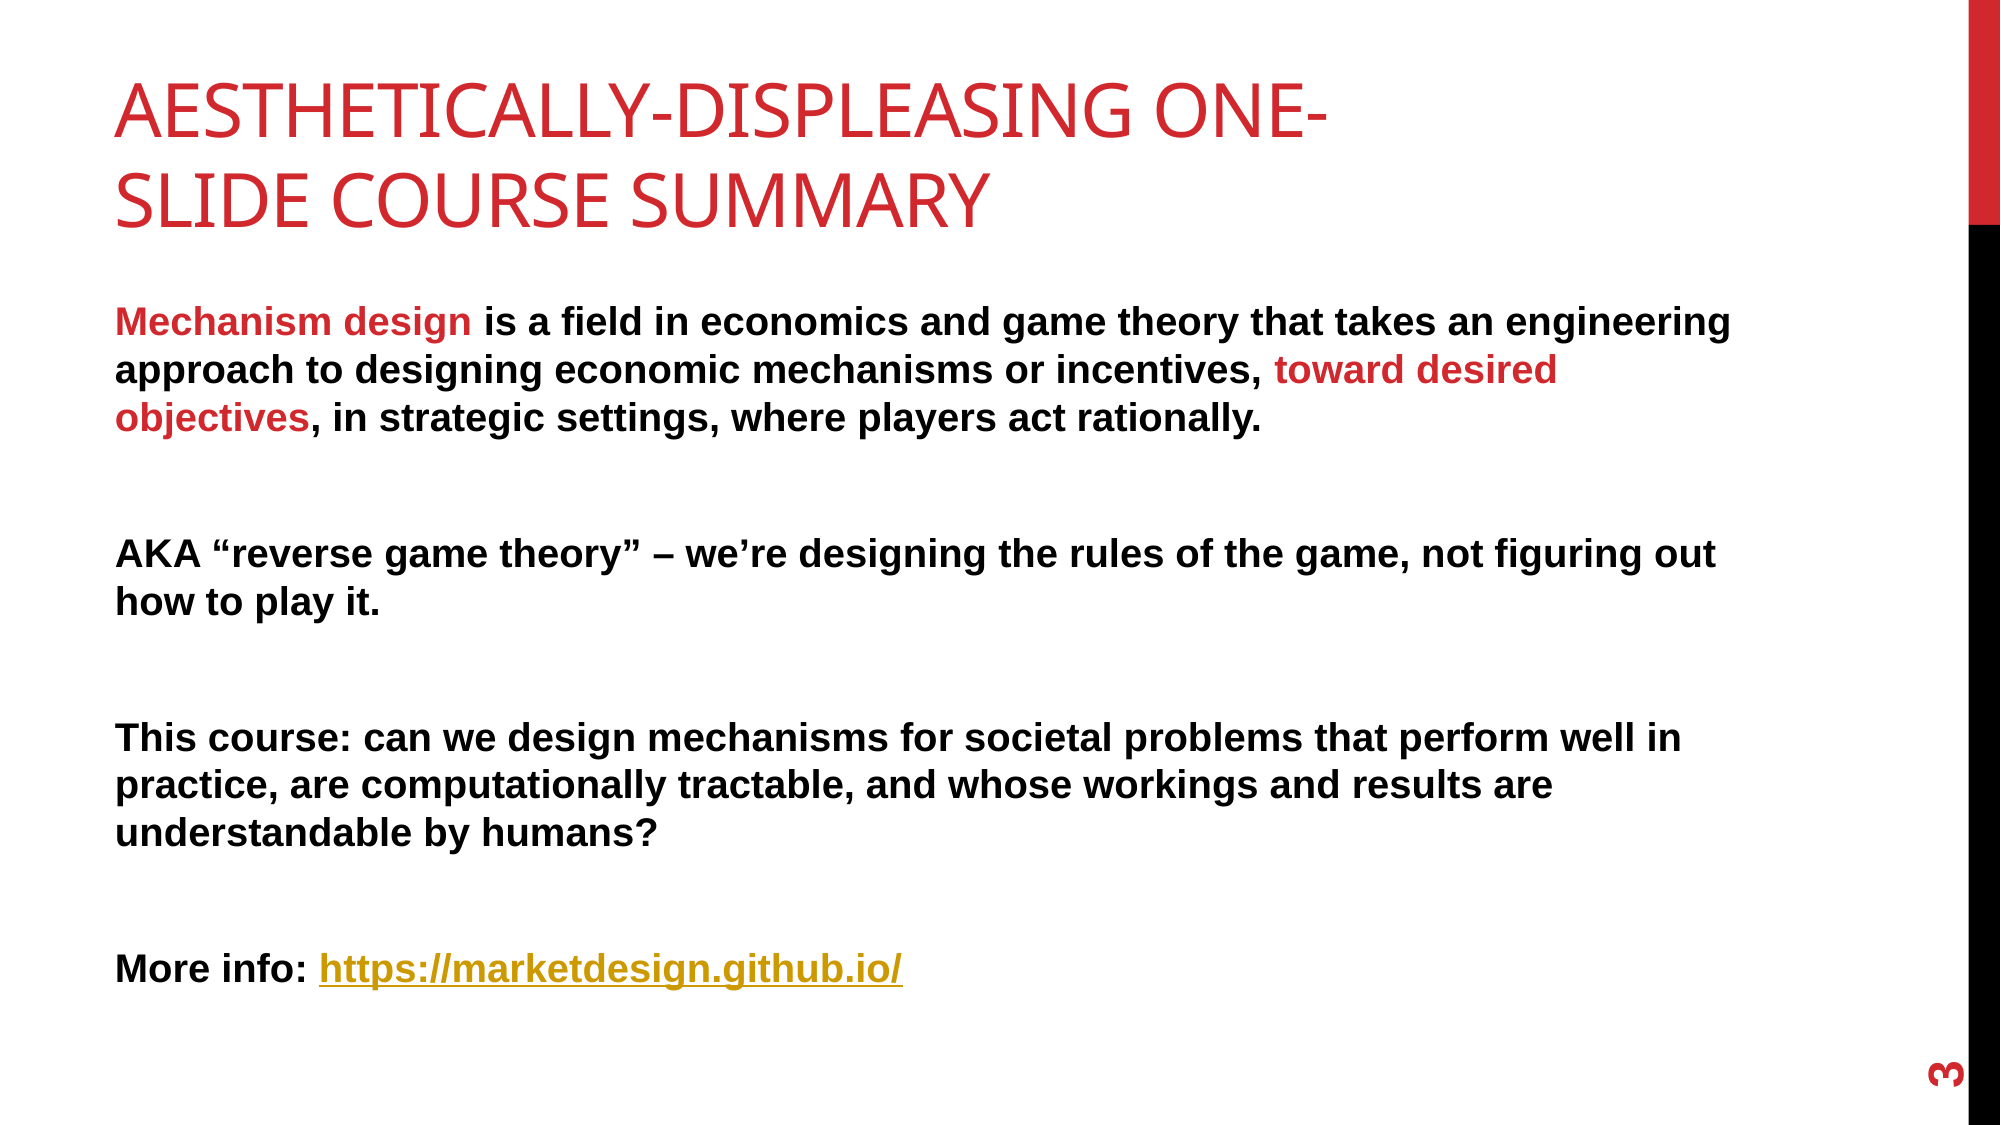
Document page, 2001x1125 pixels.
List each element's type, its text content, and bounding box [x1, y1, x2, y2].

slide_number 3 [1903, 887, 1984, 1104]
list Mechanism design is a field in economics and game theory that takes an engineering approach to designing economic mechanisms or incentives, toward desired objectives, in strategic settings, where players act rationally. AKA “reverse game theory” – we’re designing the rules of the game, not figuring out how to play it. This course: can we design mechanisms for societal problems that perform well in practice, are computationally tractable, and whose workings and results are understandable by humans? More info: https://marketdesign.github.io/ [99, 287, 1767, 1005]
title Aesthetically-displeasing One-Slide Course Summary [99, 25, 1367, 250]
